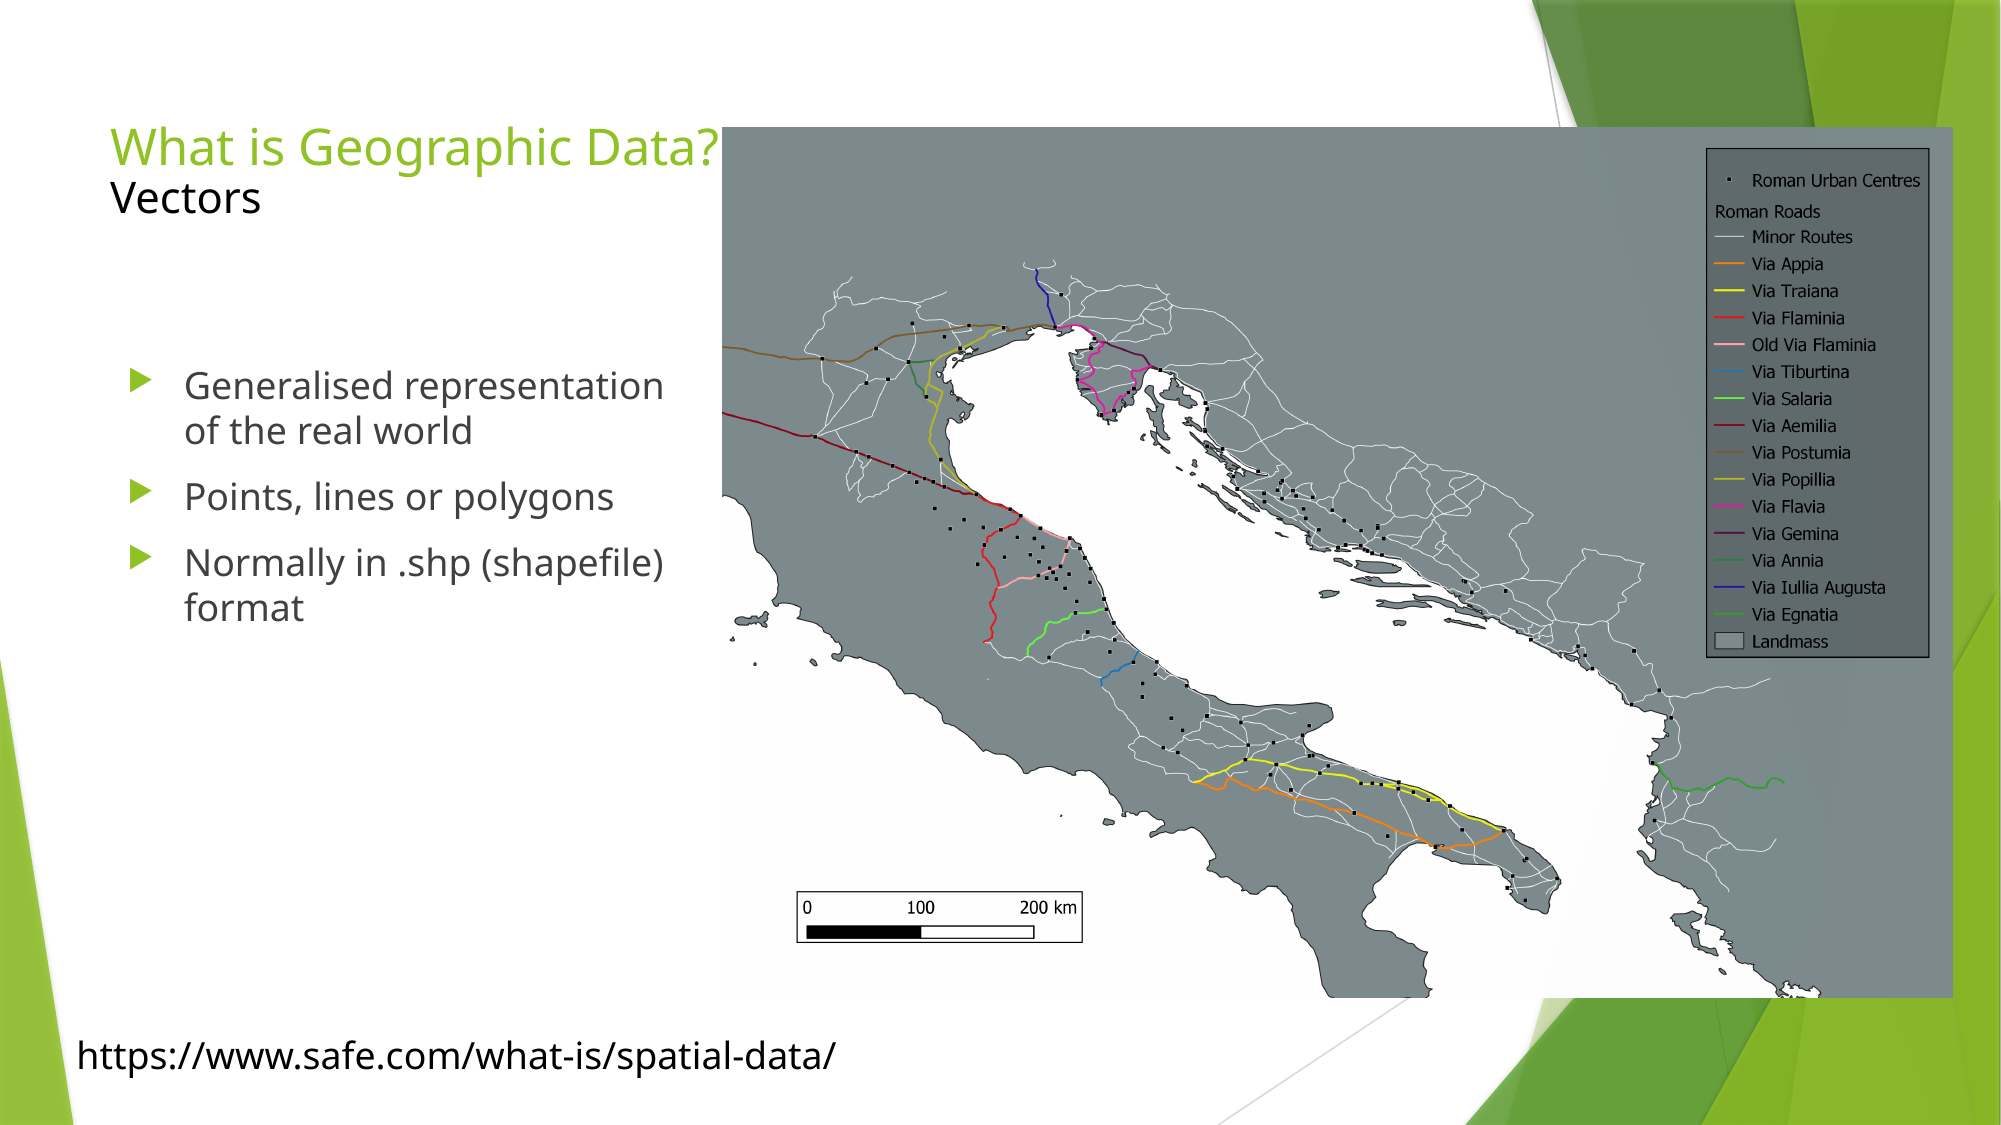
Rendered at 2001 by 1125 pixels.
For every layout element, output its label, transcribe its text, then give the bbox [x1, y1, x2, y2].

list Generalised representation of the real world Points, lines or polygons Normally in .shp (shapefile) format [112, 354, 717, 939]
title What is Geographic Data? Vectors [95, 94, 740, 312]
picture [722, 126, 1954, 998]
text_box https://www.safe.com/what-is/spatial-data/ [61, 1024, 1064, 1085]
